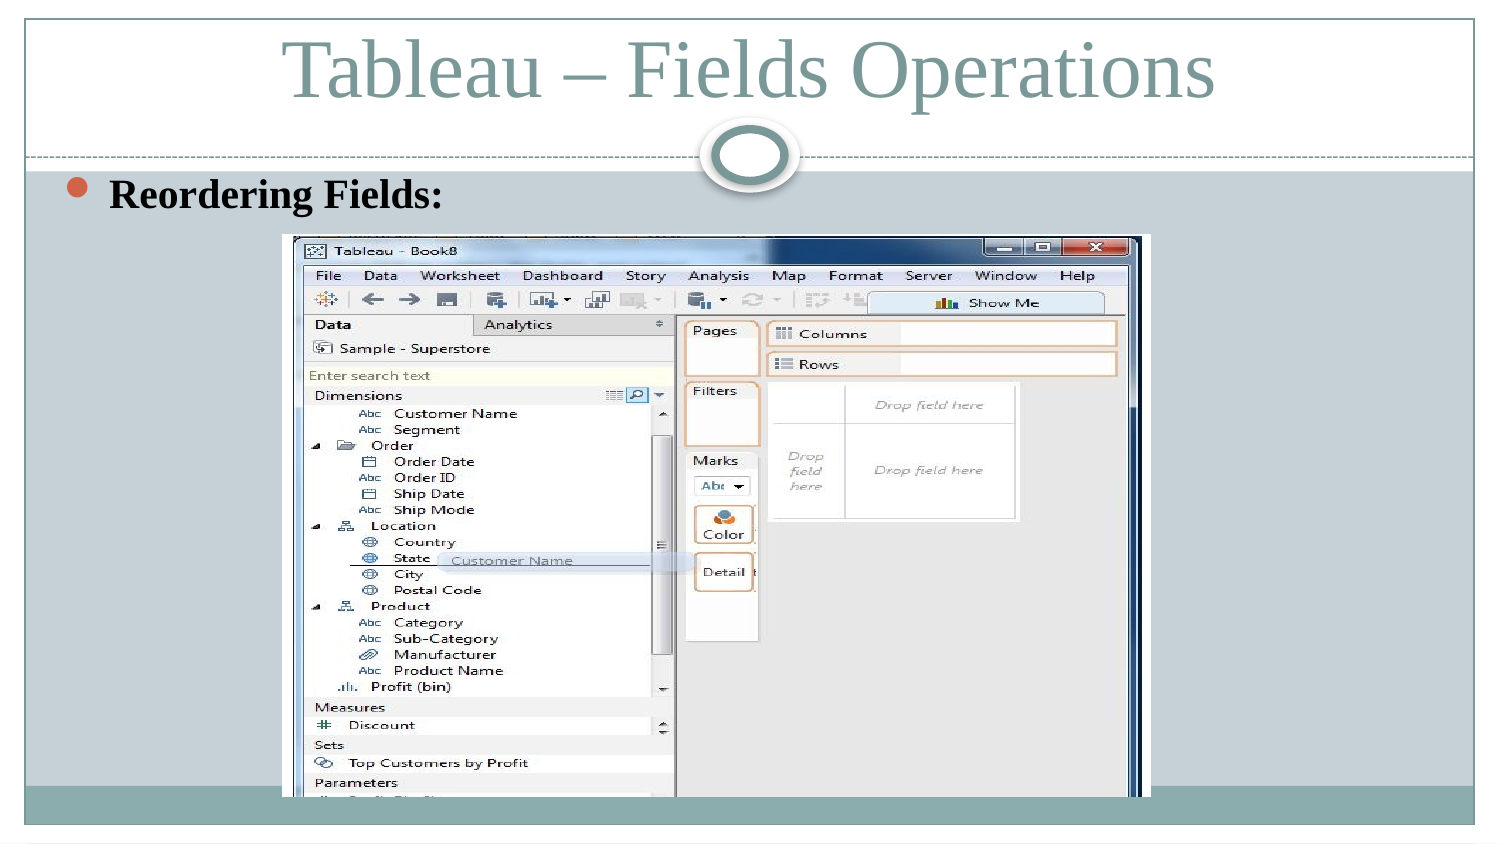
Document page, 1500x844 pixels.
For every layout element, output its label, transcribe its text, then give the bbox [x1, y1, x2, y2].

list Reordering Fields: [49, 159, 1445, 810]
picture [282, 234, 1151, 798]
title Tableau – Fields Operations [49, 28, 1450, 122]
